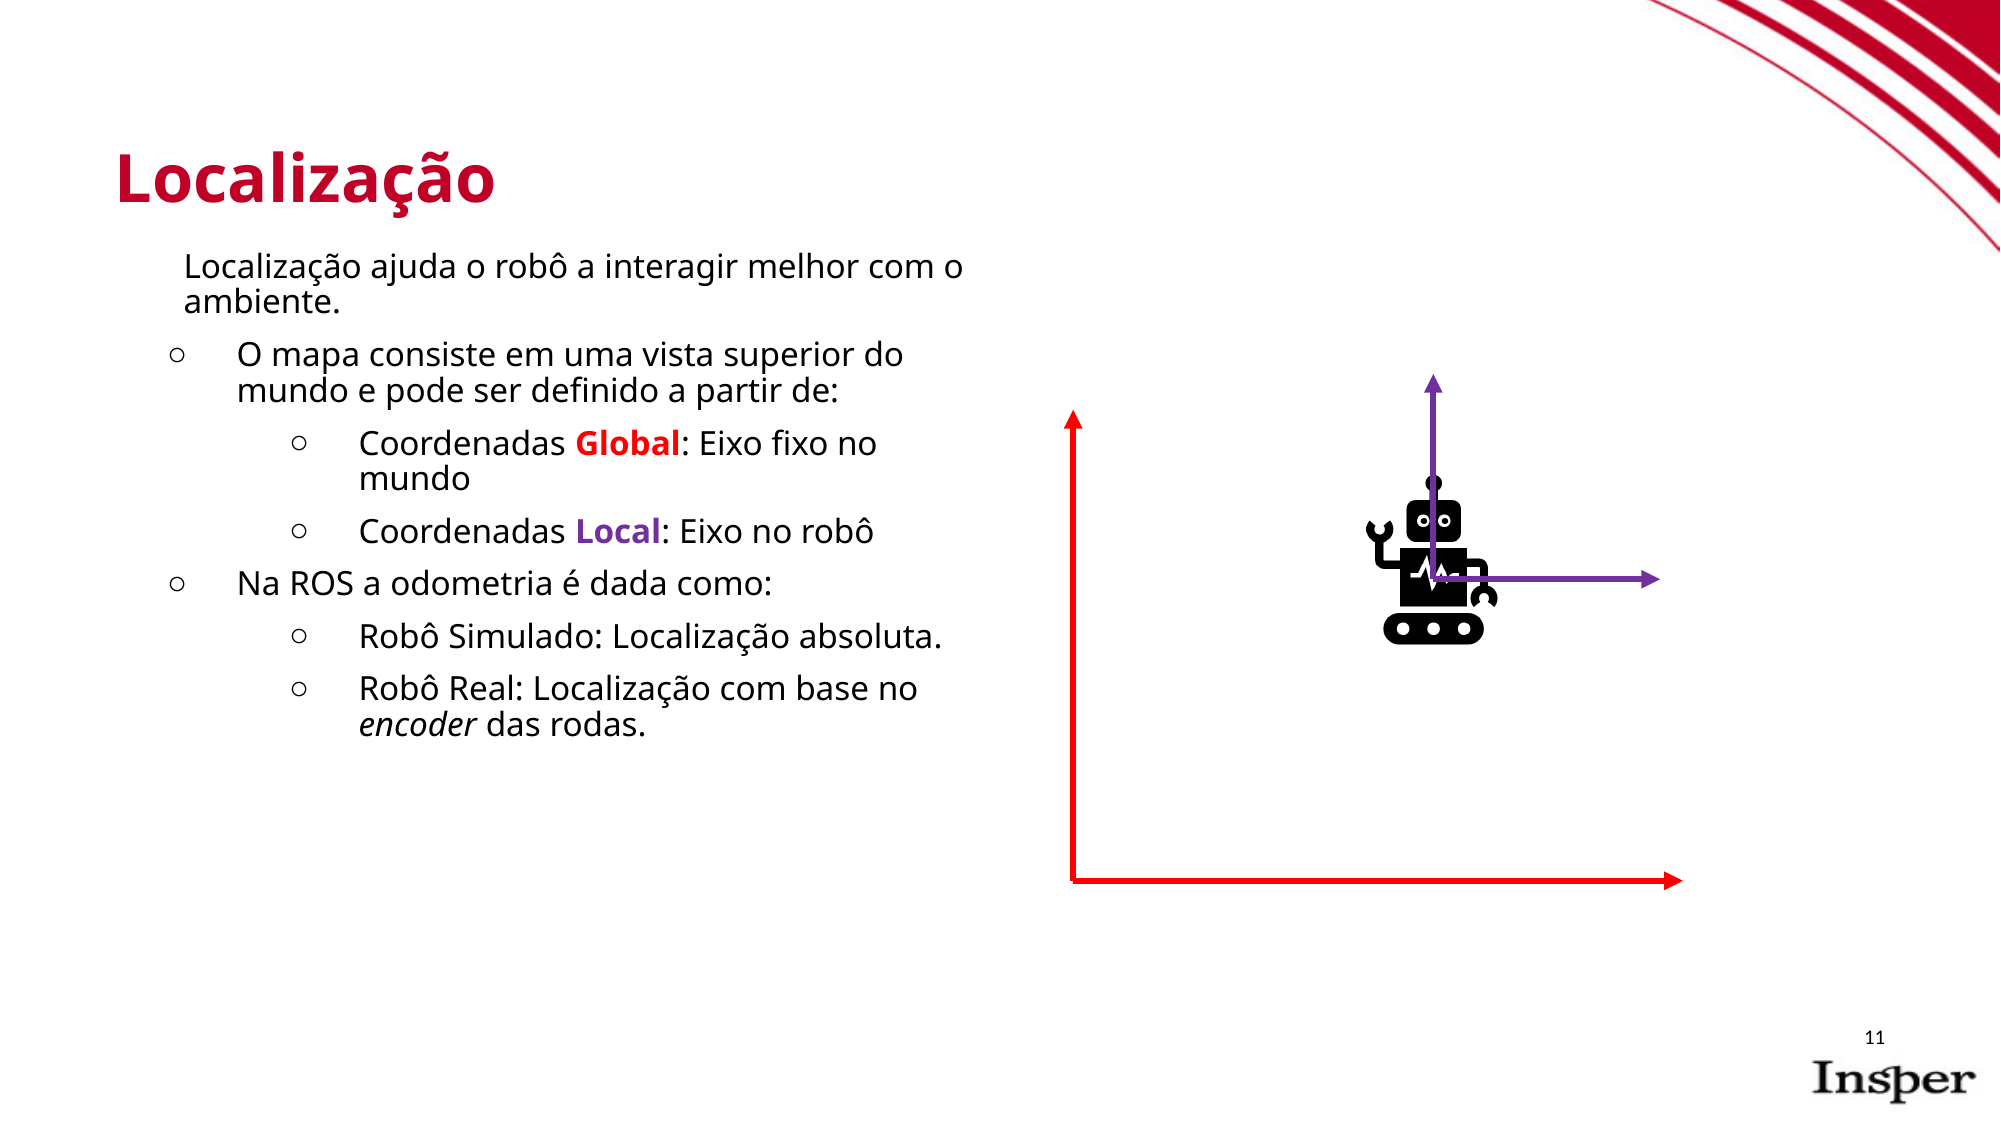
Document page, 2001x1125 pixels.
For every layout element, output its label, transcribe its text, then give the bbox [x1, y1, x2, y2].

list Localização ajuda o robô a interagir melhor com o ambiente. O mapa consiste em uma vista superior do mundo e pode ser definido a partir de: Coordenadas Global: Eixo fixo no mundo Coordenadas Local: Eixo no robô Na ROS a odometria é dada como: Robô Simulado: Localização absoluta. Robô Real: Localização com base no encoder das rodas. [143, 242, 1013, 1008]
title Localização [99, 128, 1900, 230]
picture [0, 0, 2000, 1125]
slide_number 11 [1433, 1016, 1900, 1076]
